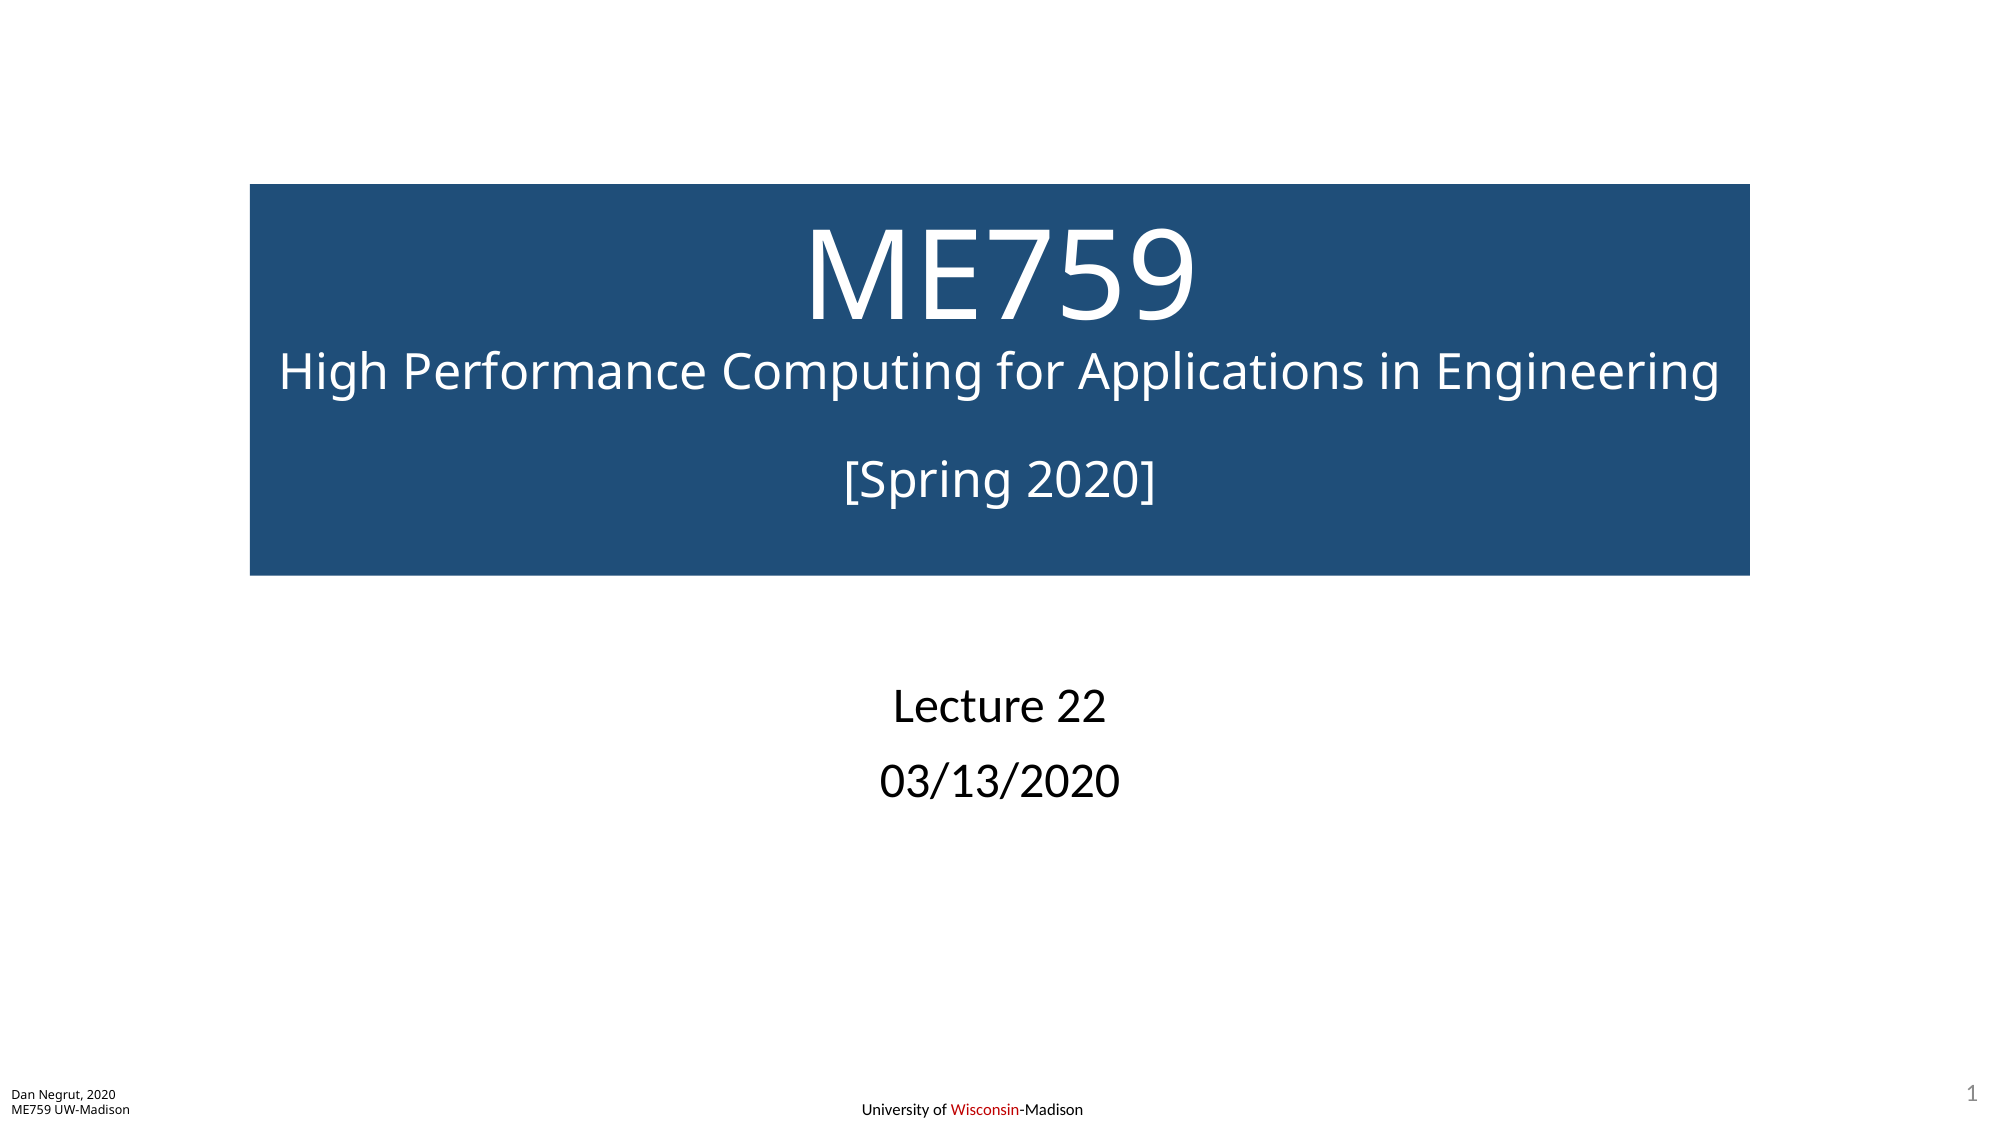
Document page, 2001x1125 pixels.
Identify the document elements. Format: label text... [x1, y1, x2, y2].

slide_number 1 [1879, 1069, 1994, 1114]
text_box Dan Negrut, 2020 ME759 UW-Madison [0, 1079, 145, 1125]
title ME759 High Performance Computing for Applications in Engineering [Spring 2020] [249, 184, 1750, 576]
subtitle Lecture 22 03/13/2020 [249, 590, 1750, 863]
